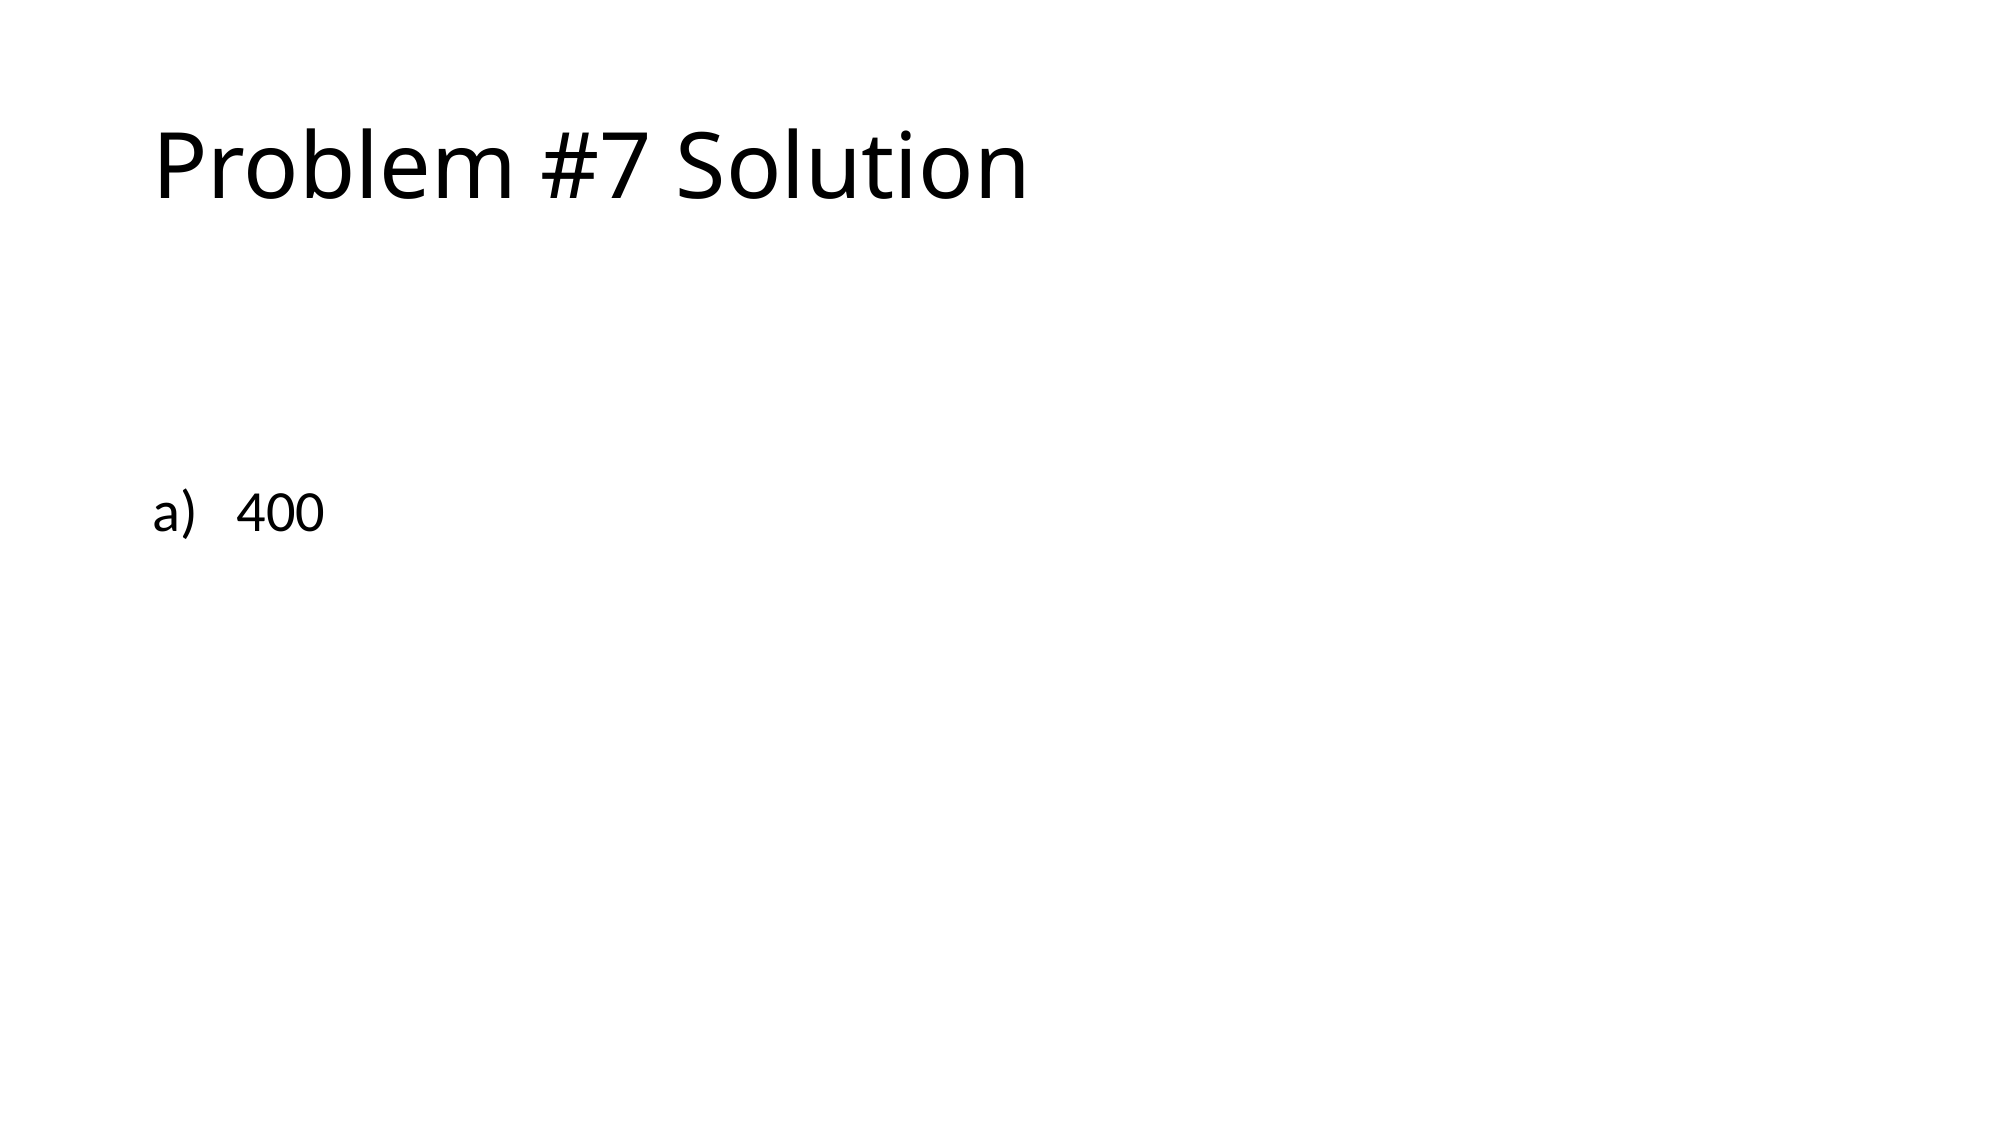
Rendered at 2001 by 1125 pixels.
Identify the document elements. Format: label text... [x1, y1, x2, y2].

title Problem #7 Solution [137, 59, 1863, 278]
